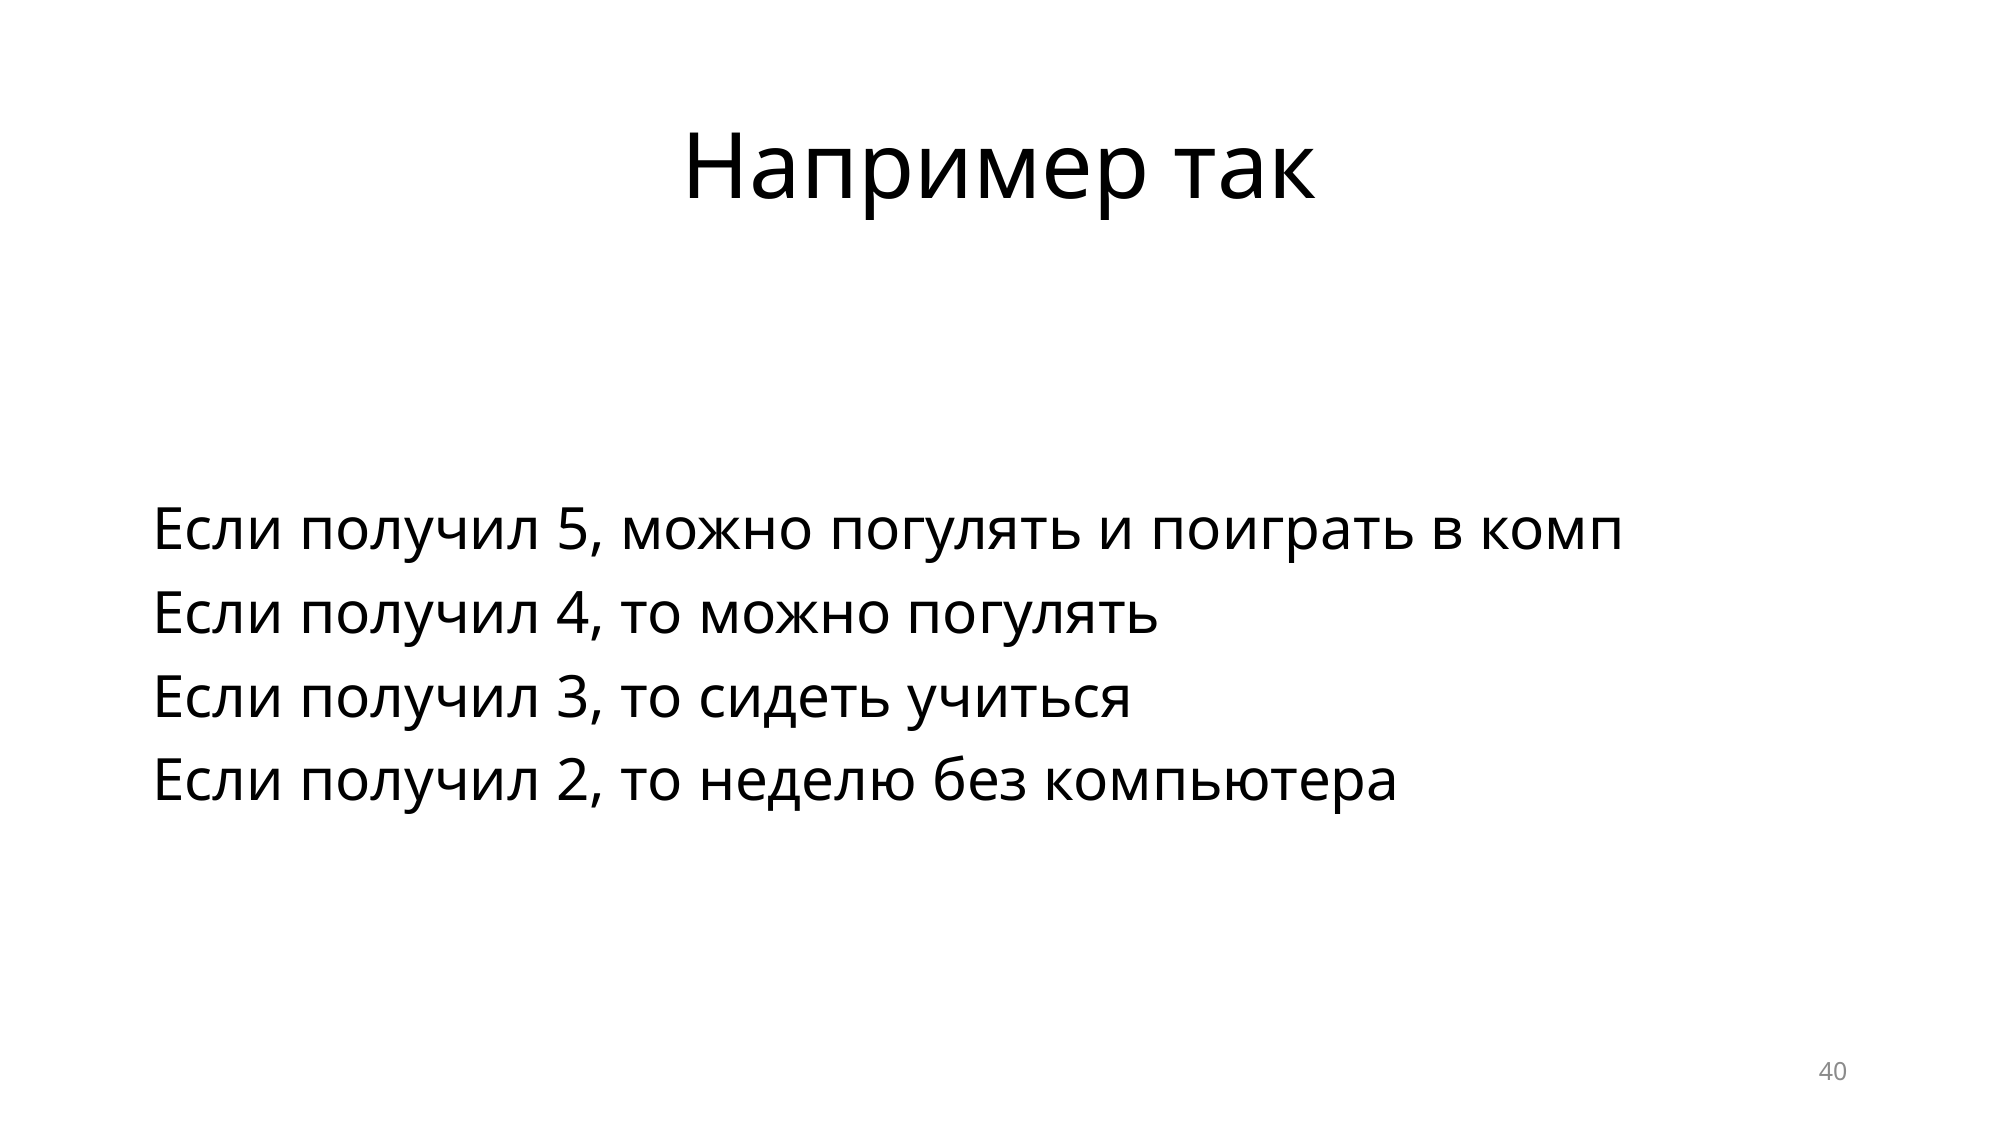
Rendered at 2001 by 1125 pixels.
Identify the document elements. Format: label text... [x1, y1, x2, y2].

title Например так [137, 59, 1863, 278]
slide_number 40 [1412, 1042, 1863, 1103]
list Если получил 5, можно погулять и поиграть в комп Если получил 4, то можно погулять Если получил 3, то сидеть учиться Если получил 2, то неделю без компьютера [137, 299, 1863, 1014]
